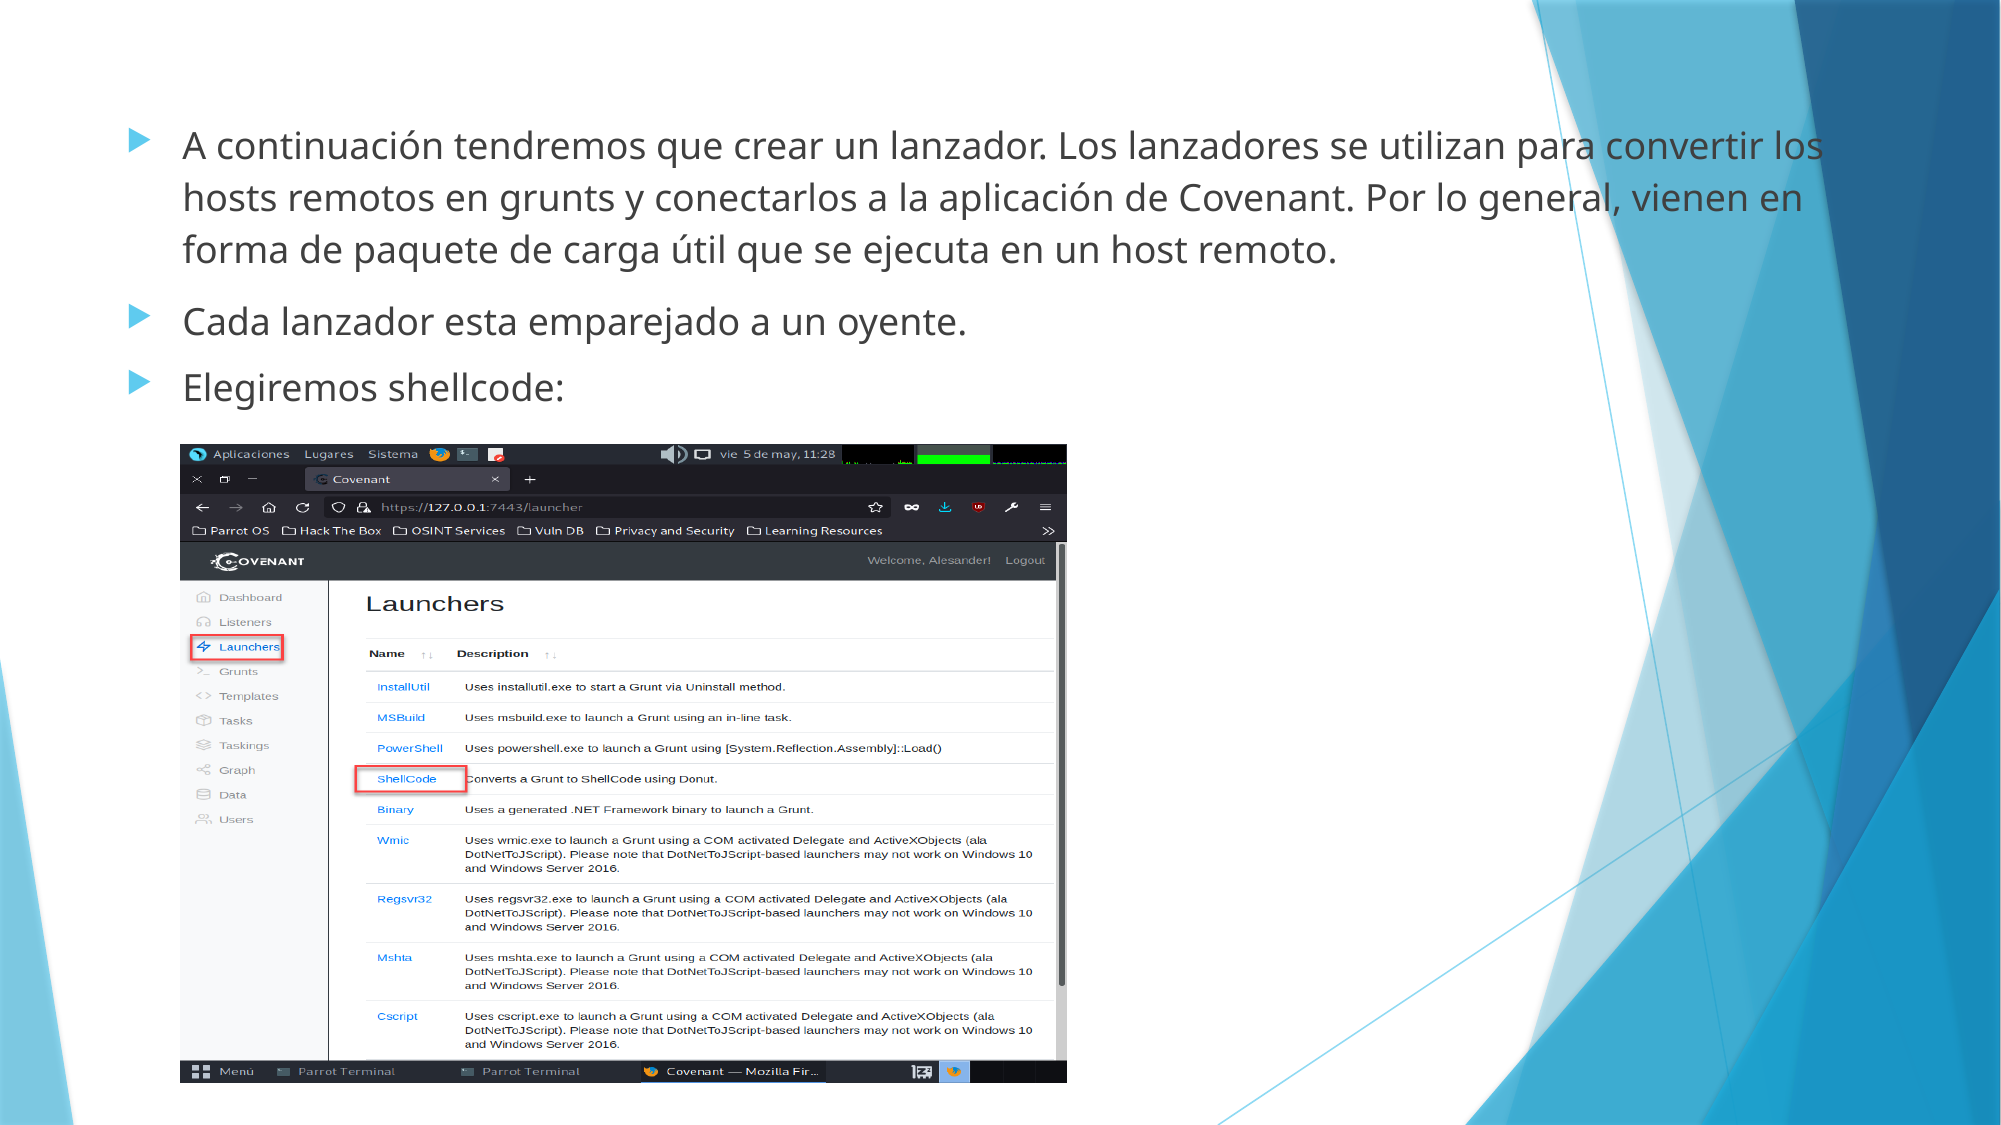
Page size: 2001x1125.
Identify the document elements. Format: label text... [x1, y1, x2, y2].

picture [180, 444, 1068, 1084]
list A continuación tendremos que crear un lanzador. Los lanzadores se utilizan para convertir los hosts remotos en grunts y conectarlos a la aplicación de Covenant. Por lo general, vienen en forma de paquete de carga útil que se ejecuta en un host remoto. Cada lanzador esta emparejado a un oyente. Elegiremos shellcode: [111, 42, 1935, 1077]
